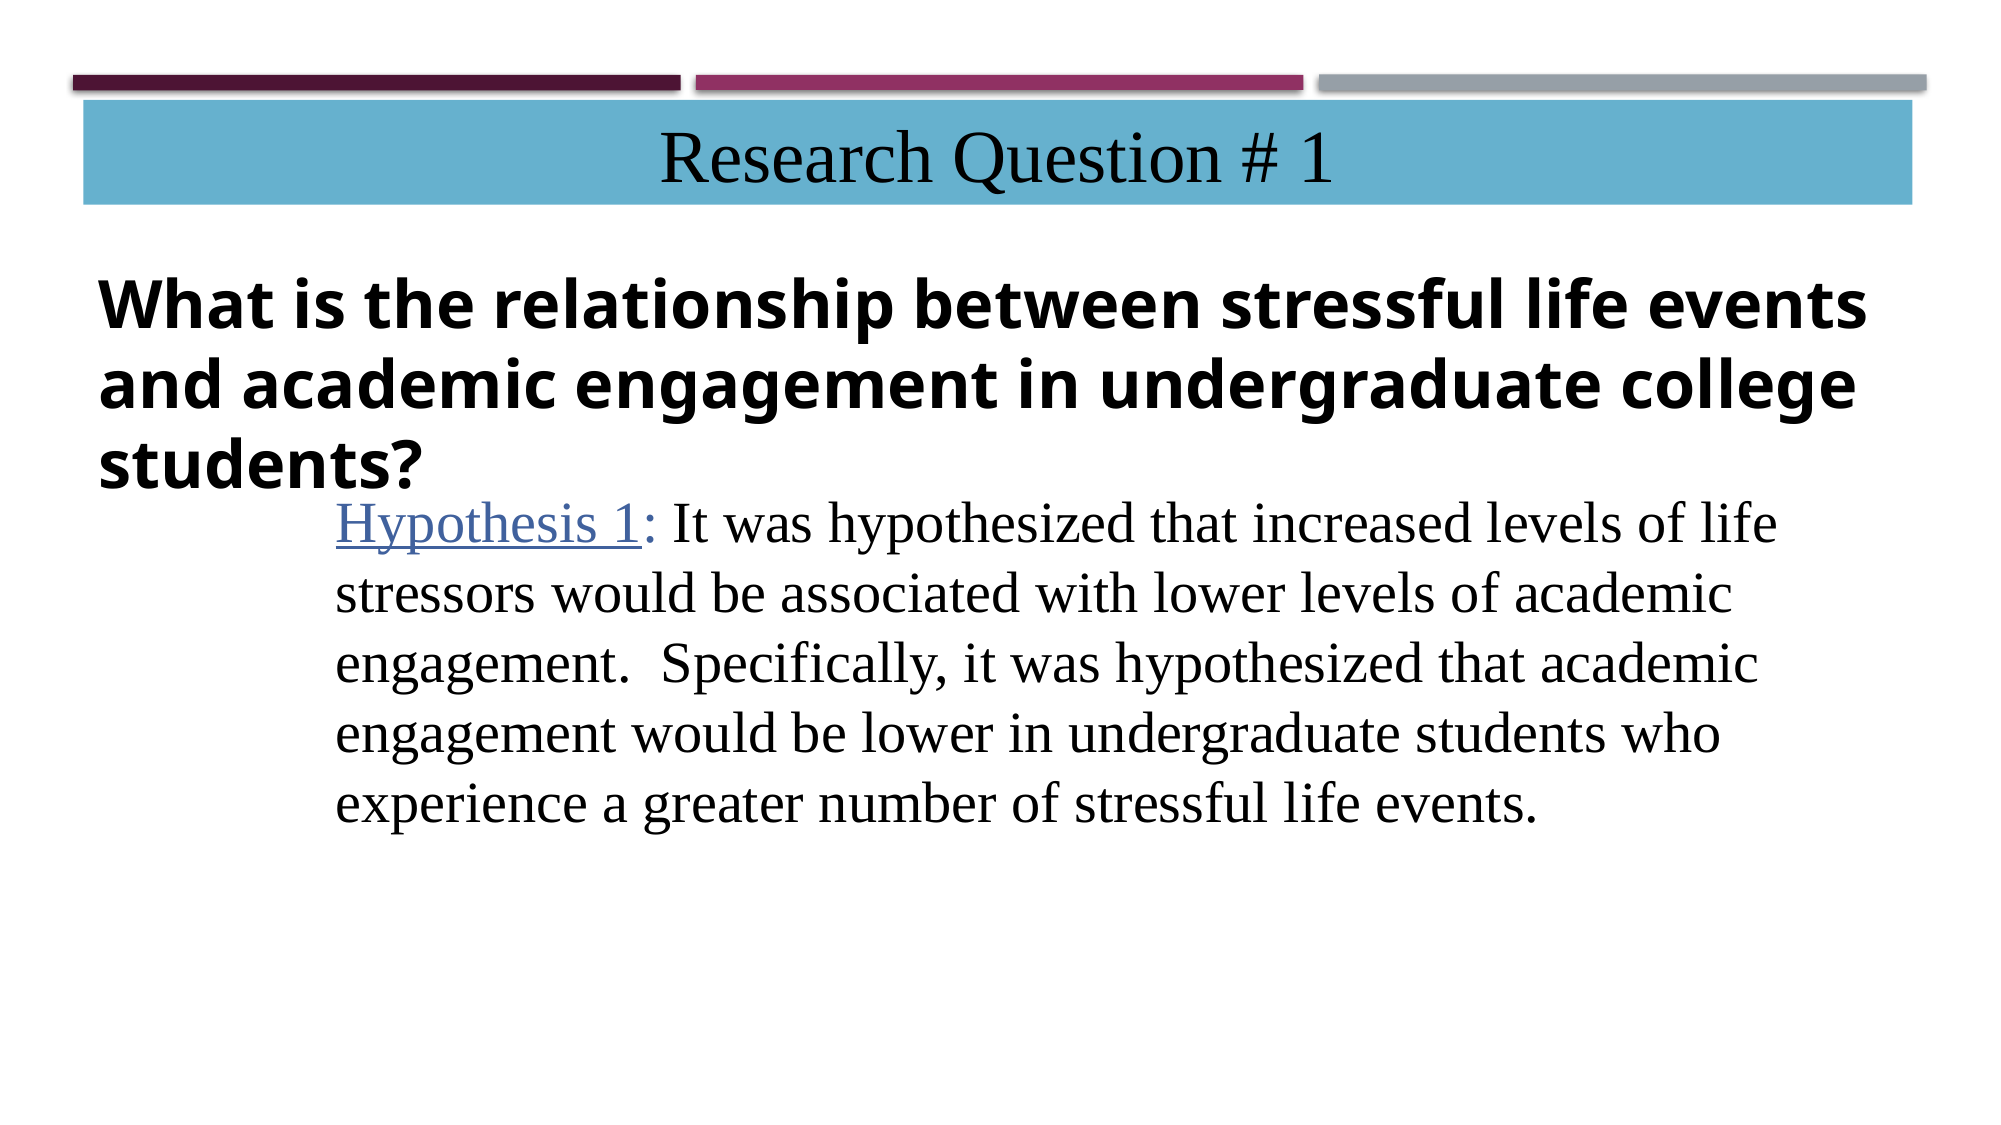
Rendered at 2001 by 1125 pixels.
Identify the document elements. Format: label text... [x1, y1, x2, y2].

text_box Hypothesis 1: It was hypothesized that increased levels of life stressors would be associated with lower levels of academic engagement. Specifically, it was hypothesized that academic engagement would be lower in undergraduate students who experience a greater number of stressful life events. [320, 476, 1834, 841]
text_box Research Question # 1 [83, 99, 1913, 205]
text_box What is the relationship between stressful life events and academic engagement in undergraduate college students? [83, 254, 1913, 554]
